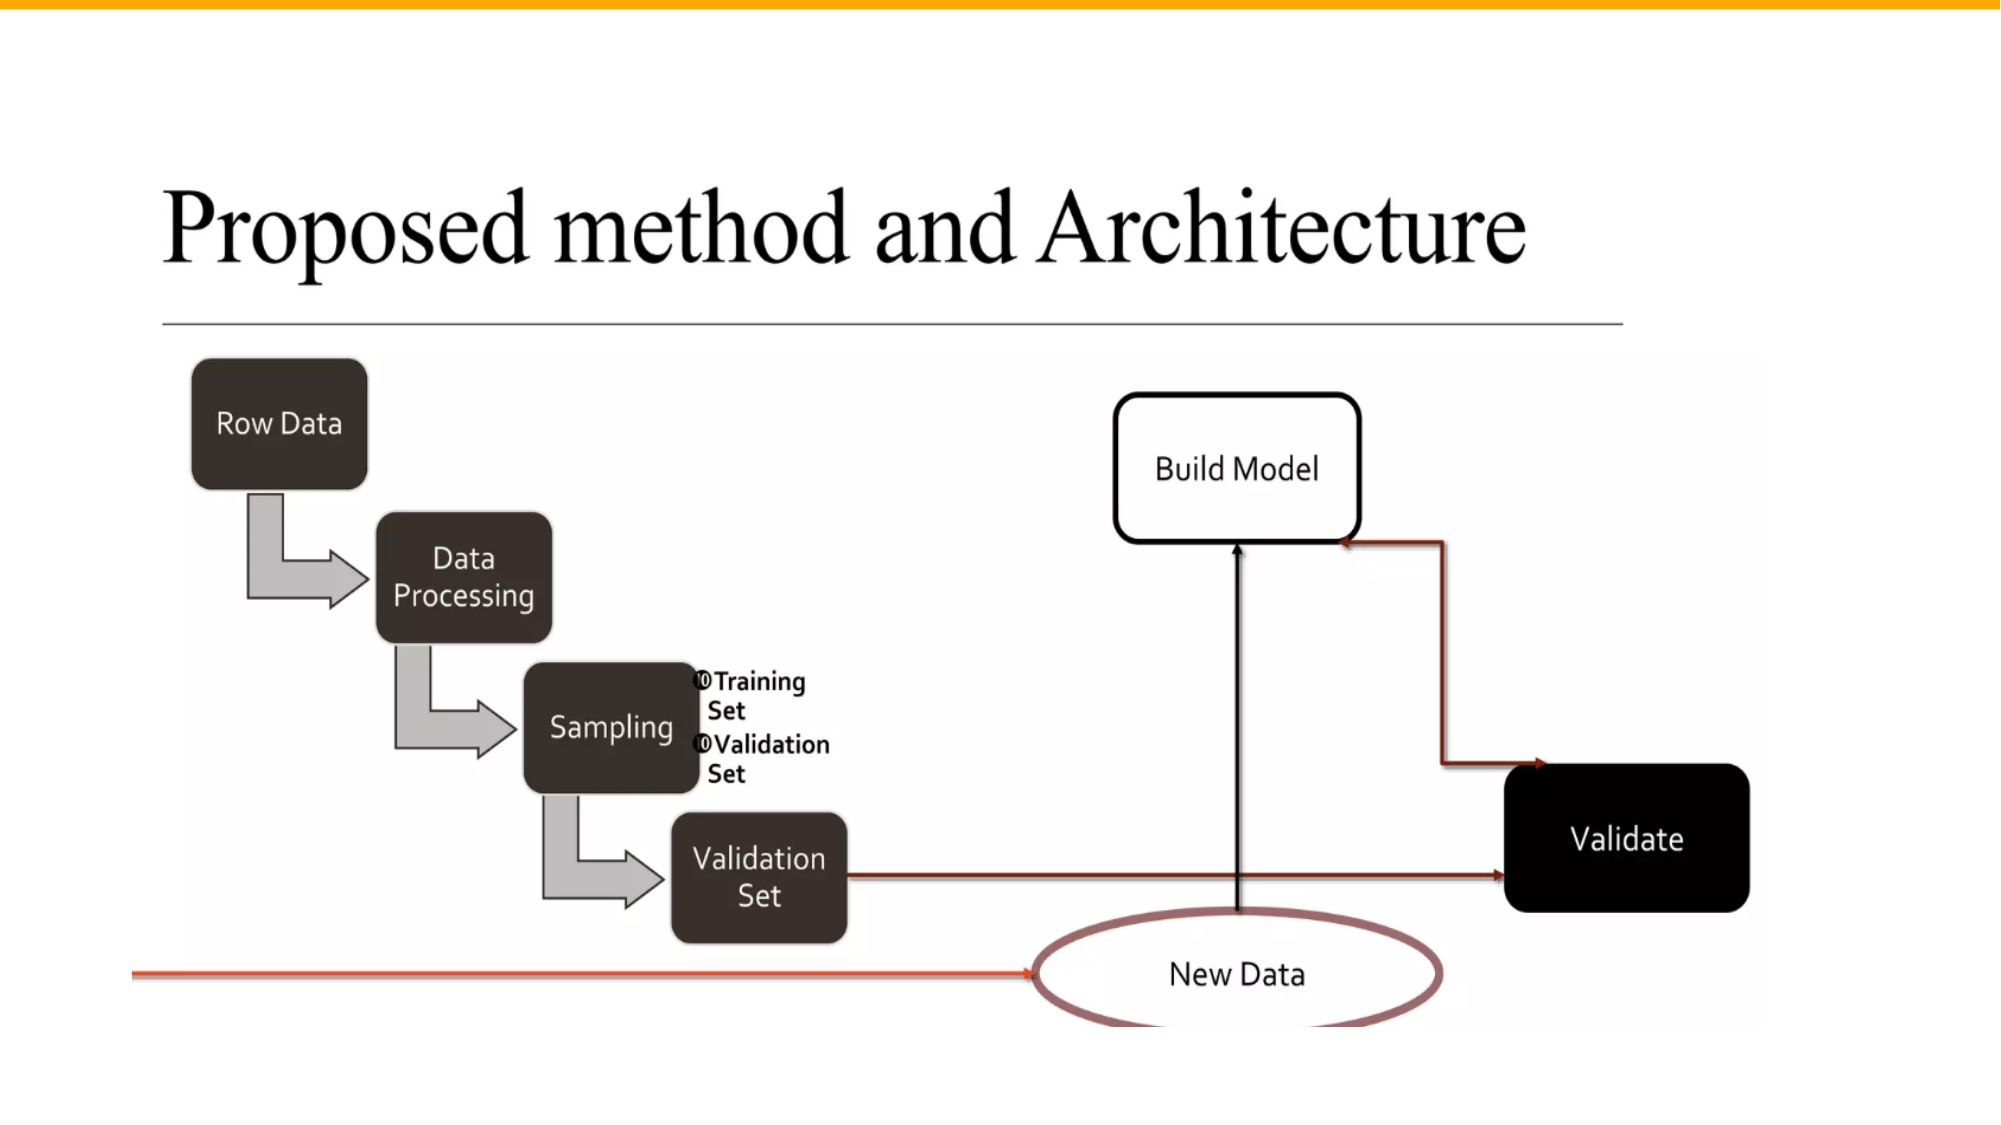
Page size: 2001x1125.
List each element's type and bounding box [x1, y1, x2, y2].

picture [131, 50, 1762, 1027]
